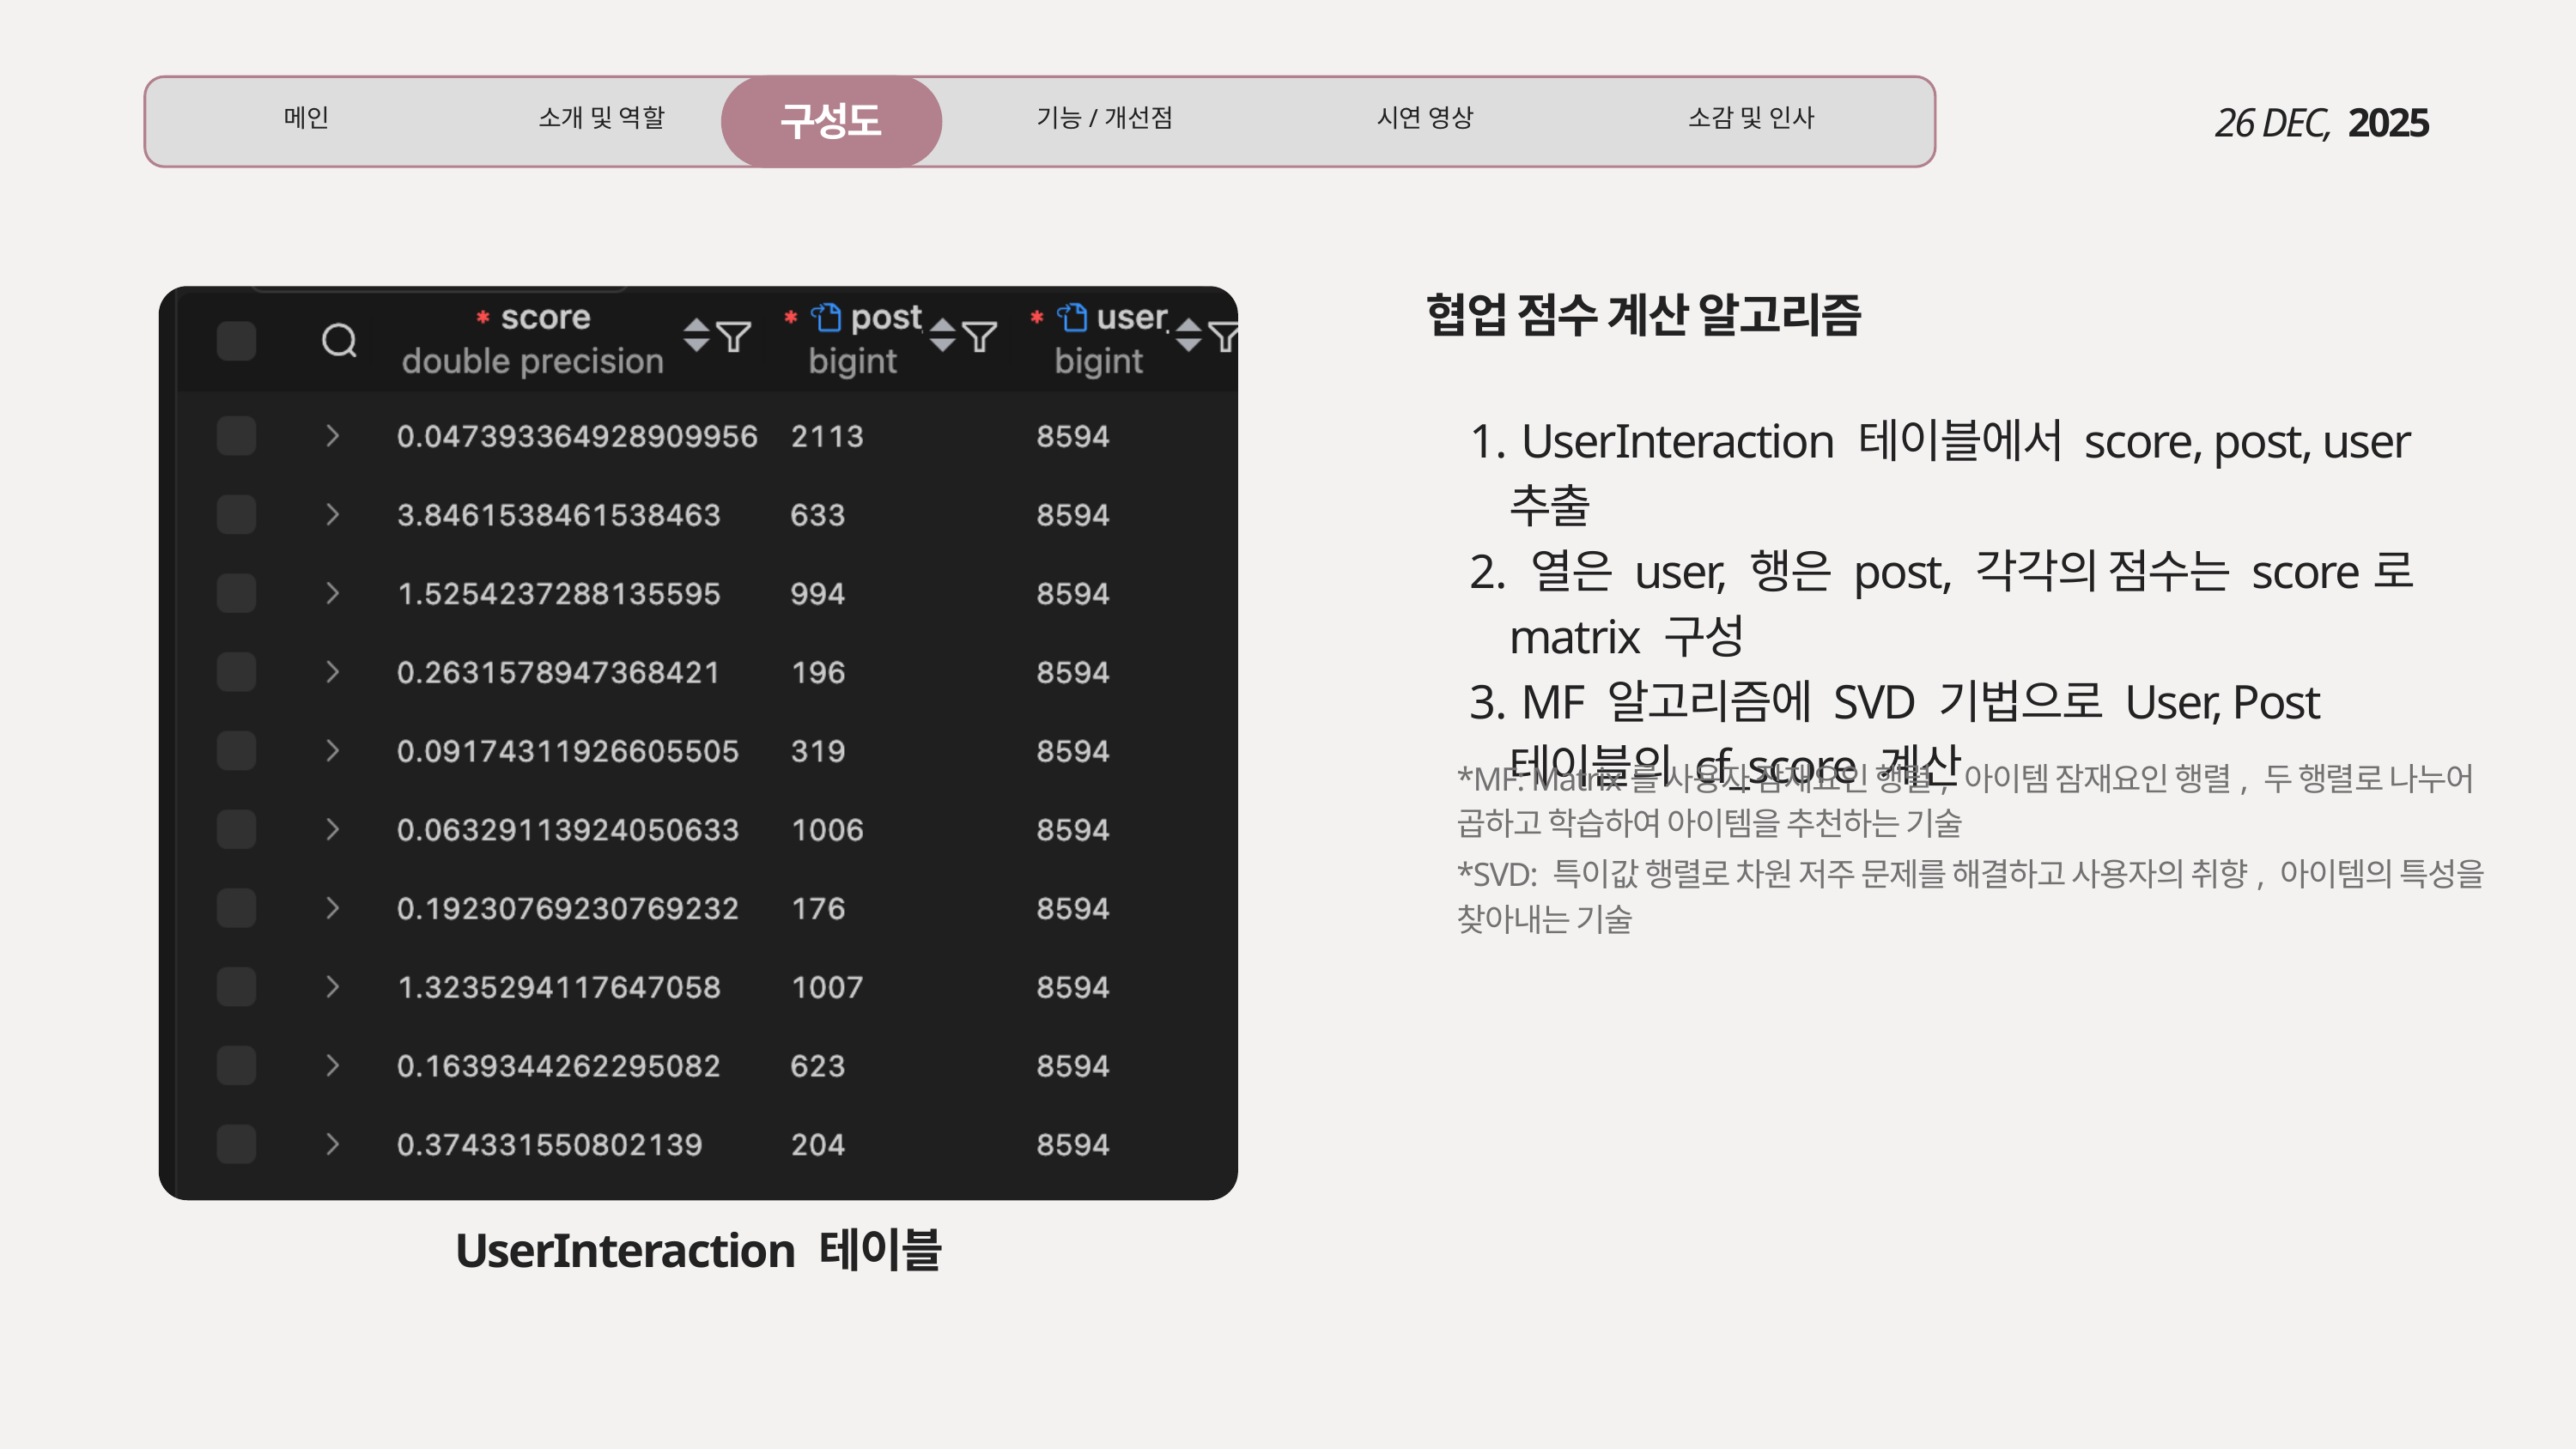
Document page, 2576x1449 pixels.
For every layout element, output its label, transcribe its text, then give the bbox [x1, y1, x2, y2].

text_box 26 DEC, [1959, 102, 2333, 145]
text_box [158, 285, 1239, 1201]
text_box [144, 76, 1936, 167]
text_box UserInteraction 테이블에서 score, post, user 추출 열은 user, 행은 post, 각각의 점수는 score로 matrix 구성 MF 알고리즘에 SVD 기법으로 User, Post 테이블의 cf_score 계산 [1430, 402, 2488, 793]
text_box *SVD: 특이값 행렬로 차원 저주 문제를 해결하고 사용자의 취향, 아이템의 특성을 찾아내는 기술 [1456, 847, 2515, 938]
text_box 협업 점수 계산 알고리즘 [1425, 300, 1959, 343]
text_box 2025 [2333, 102, 2432, 145]
text_box *MF: Matrix를 사용자 잠재요인 행렬, 아이템 잠재요인 행렬, 두 행렬로 나누어 곱하고 학습하여 아이템을 추천하는 기술 [1456, 752, 2515, 843]
text_box UserInteraction 테이블 [435, 1234, 963, 1277]
